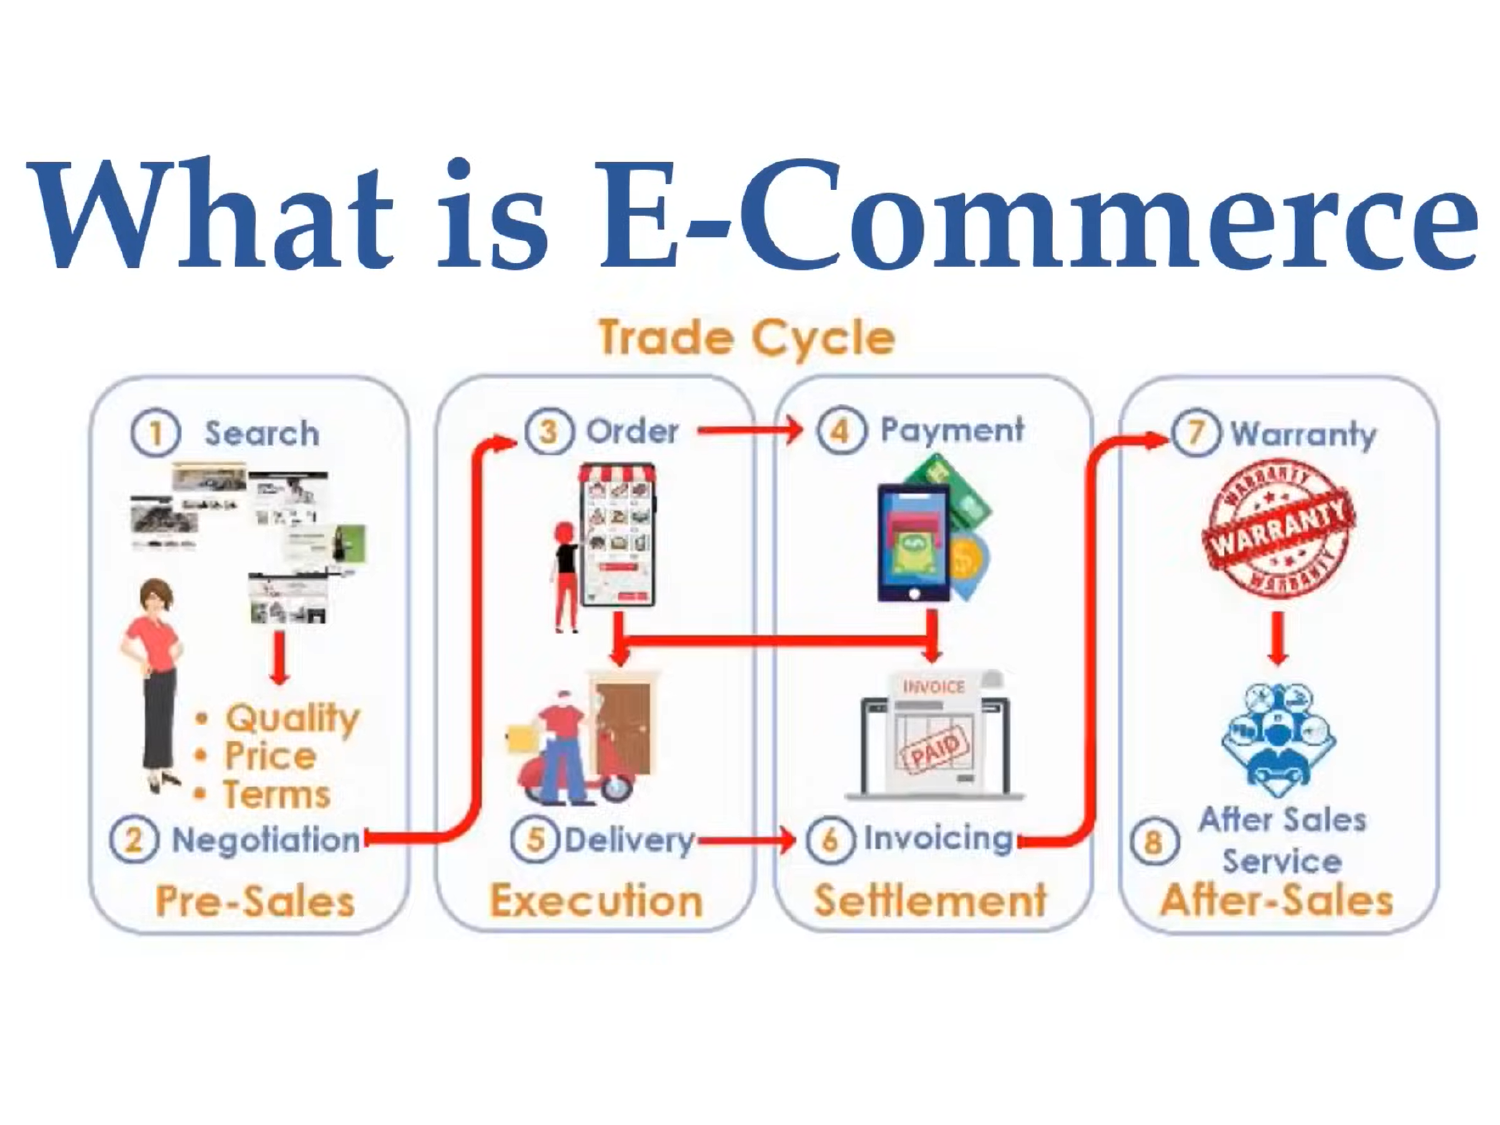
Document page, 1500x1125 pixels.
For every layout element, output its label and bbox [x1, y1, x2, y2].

picture [17, 151, 1500, 965]
